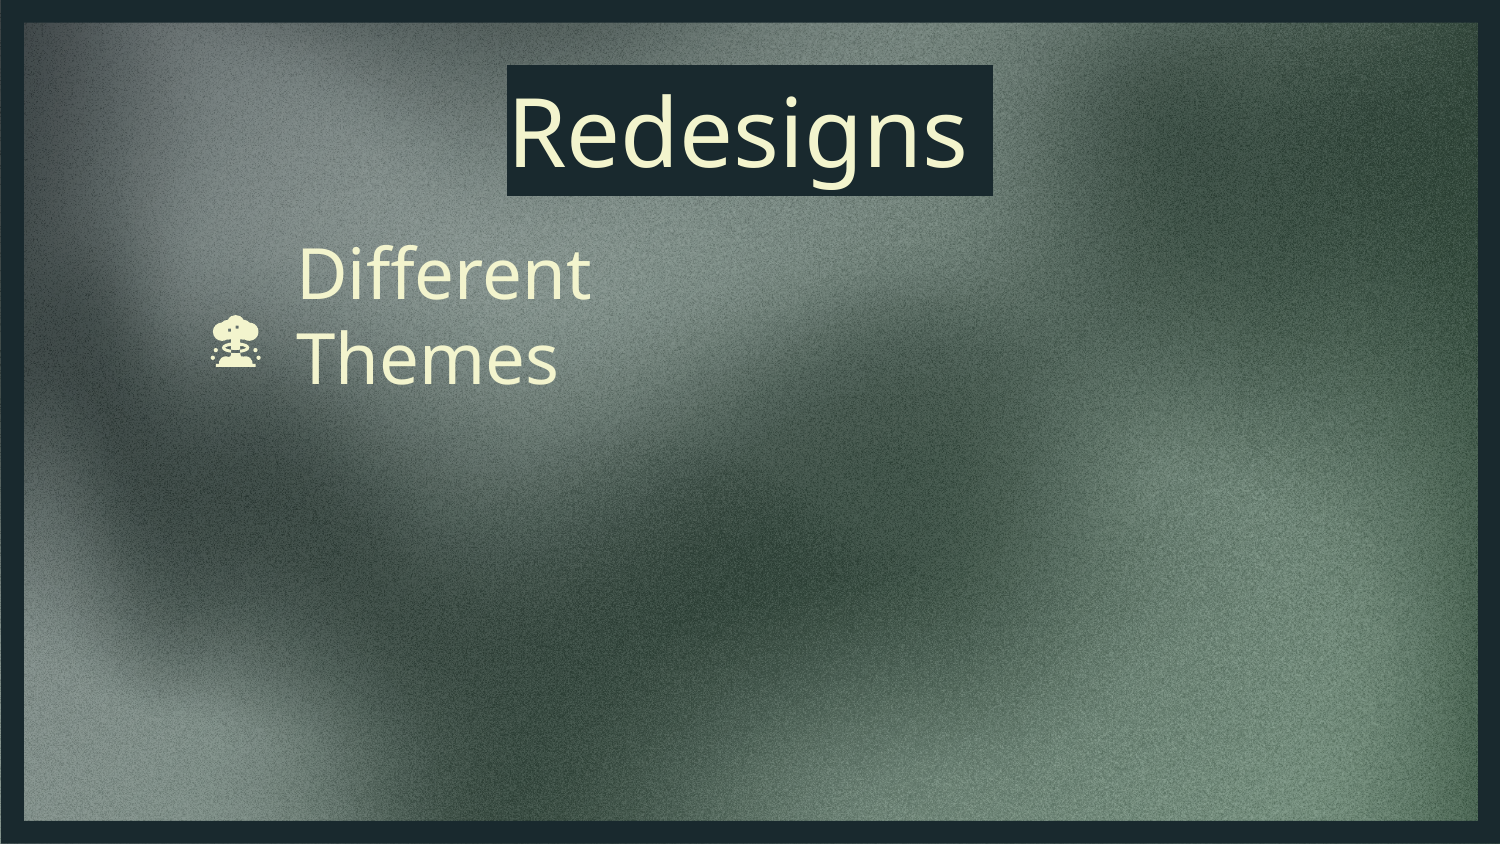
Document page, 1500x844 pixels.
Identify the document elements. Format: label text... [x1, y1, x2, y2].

picture [24, 23, 1296, 820]
text_box [1, 0, 1500, 844]
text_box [210, 314, 262, 368]
title Redesigns [118, 56, 1382, 195]
title Different Themes [281, 330, 824, 414]
